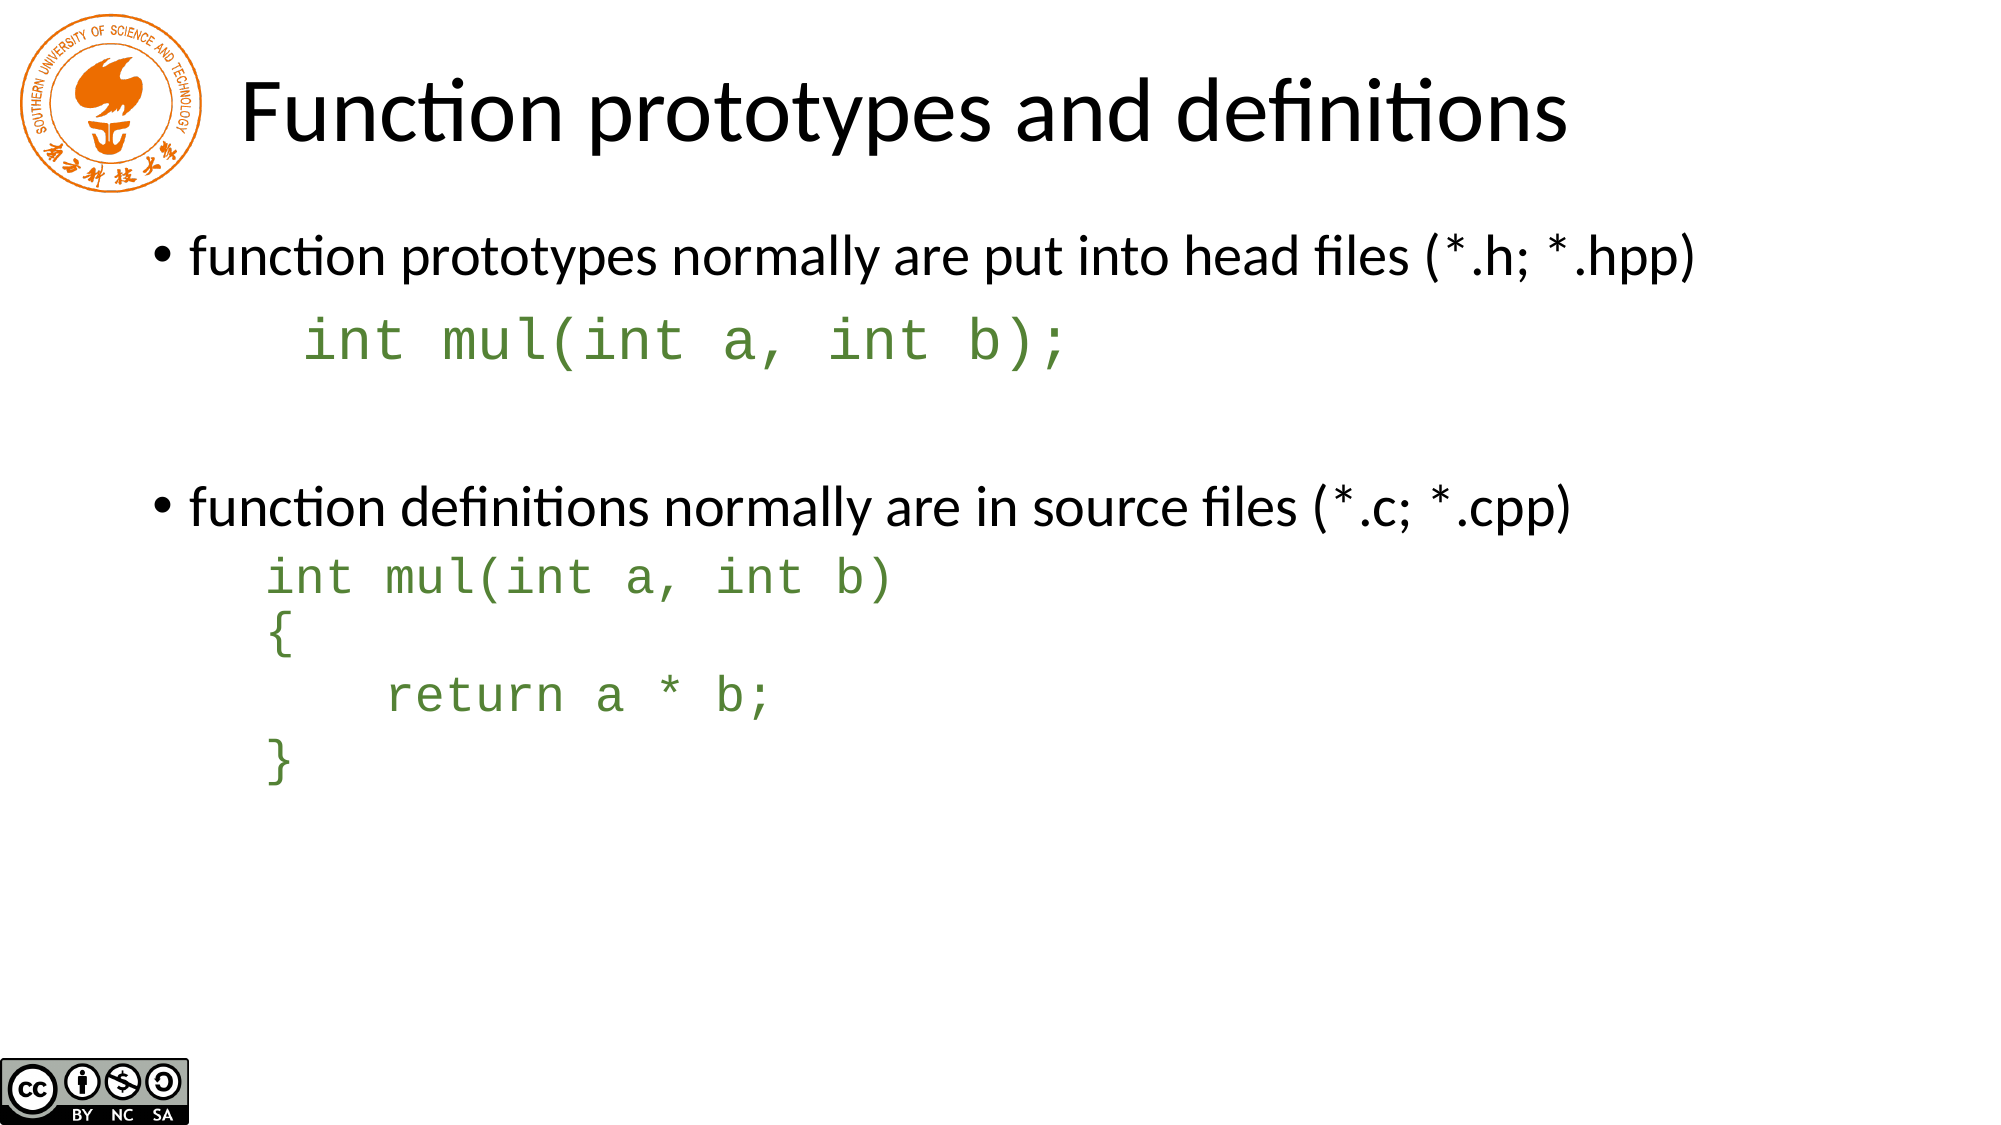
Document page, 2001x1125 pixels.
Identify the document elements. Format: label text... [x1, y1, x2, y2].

picture [18, 11, 202, 194]
title Function prototypes and definitions [225, 43, 1951, 181]
list function prototypes normally are put into head files (*.h; *.hpp) int mul(int a, int b); function definitions normally are in source files (*.c; *.cpp) int mul(int a, int b) { return a * b; } [137, 217, 1951, 1014]
picture [0, 1058, 189, 1125]
